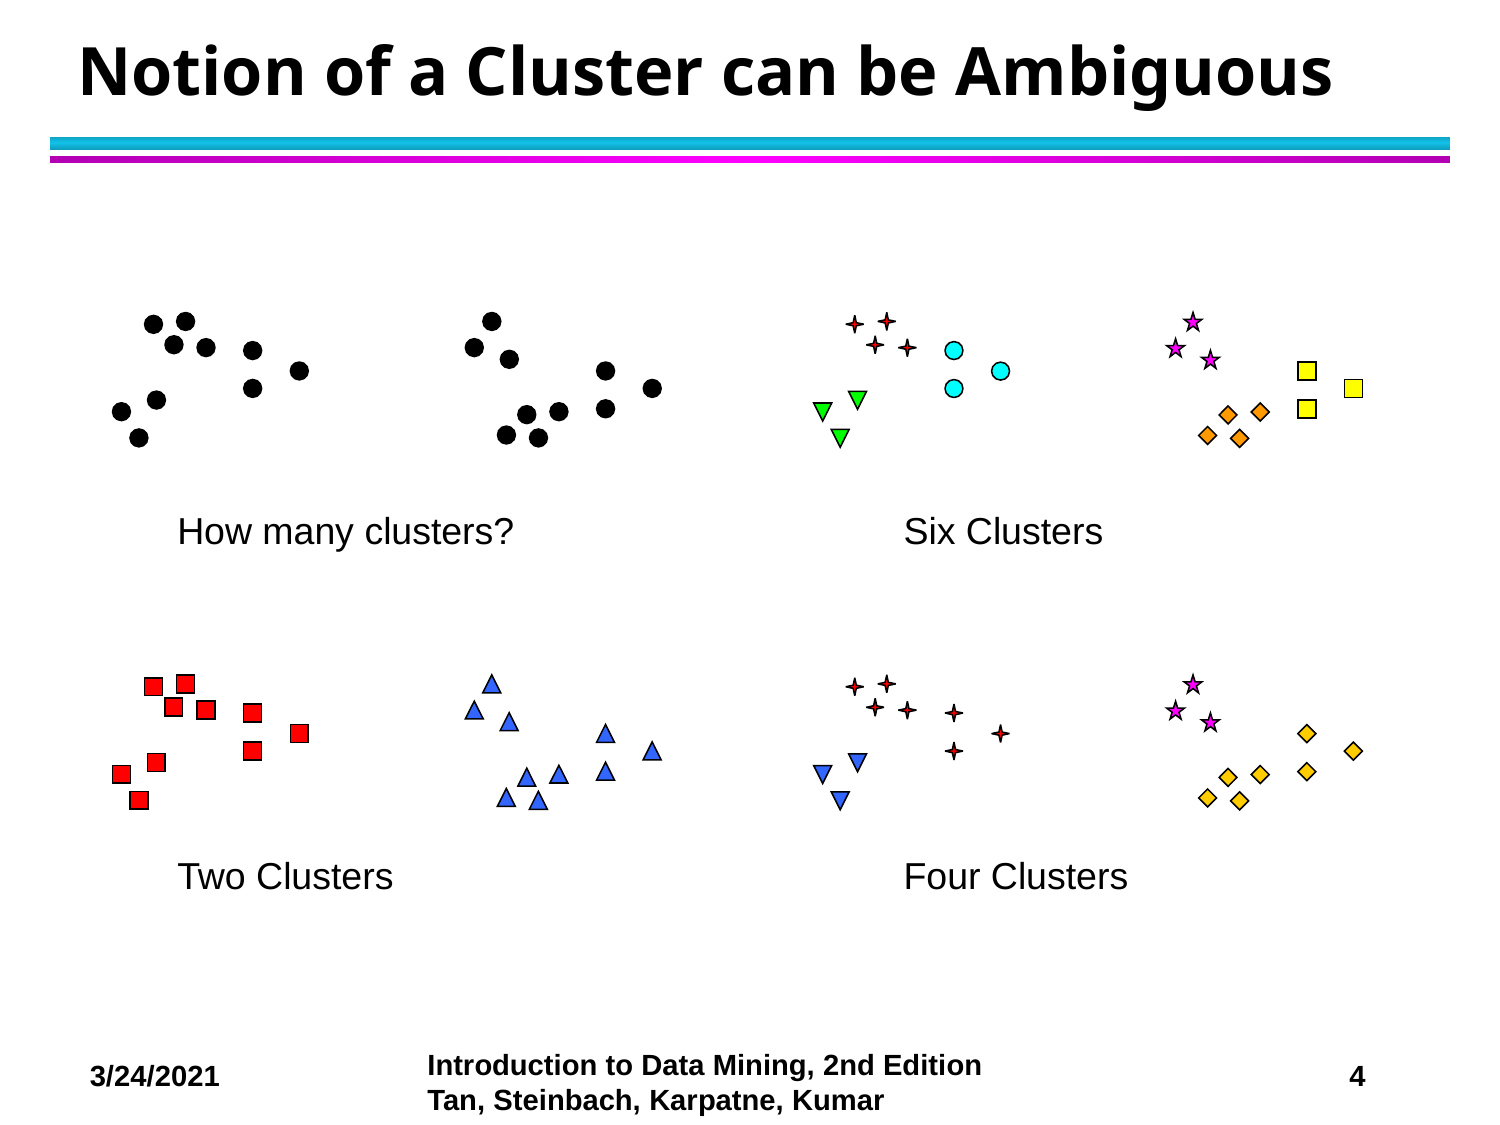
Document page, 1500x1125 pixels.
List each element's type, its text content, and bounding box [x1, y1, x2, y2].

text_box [813, 312, 1363, 561]
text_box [112, 674, 662, 906]
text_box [813, 674, 1363, 906]
title Notion of a Cluster can be Ambiguous [62, 24, 1421, 116]
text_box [112, 312, 662, 561]
